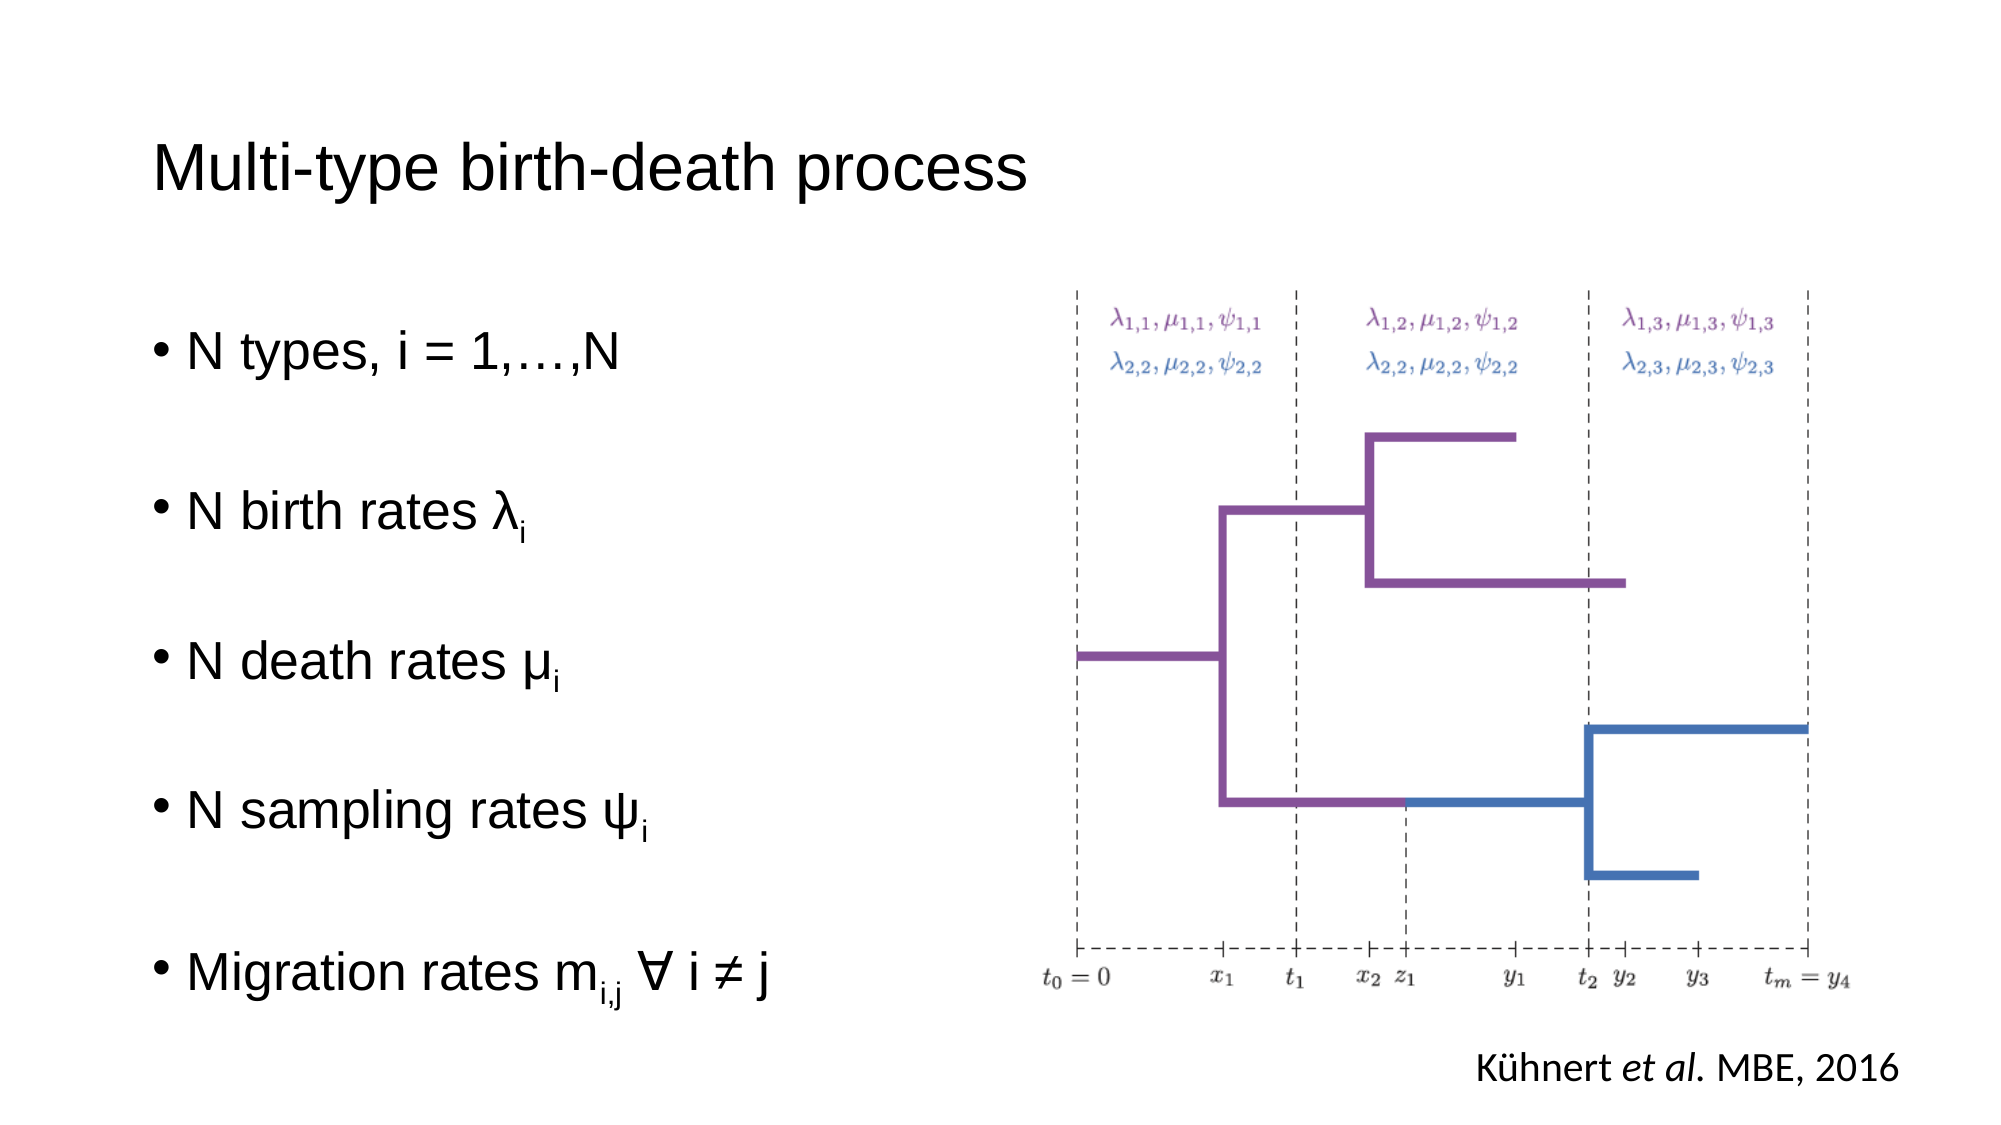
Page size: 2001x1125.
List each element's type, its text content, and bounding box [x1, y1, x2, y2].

title Multi-type birth-death process [137, 59, 1863, 278]
picture [1036, 277, 1863, 998]
text_box Kühnert et al. MBE, 2016 [1461, 1032, 2000, 1098]
list N types, i = 1,…,N N birth rates λi N death rates μi N sampling rates ψi Migration rates mi,j ∀ i ≠ j [137, 315, 867, 1014]
